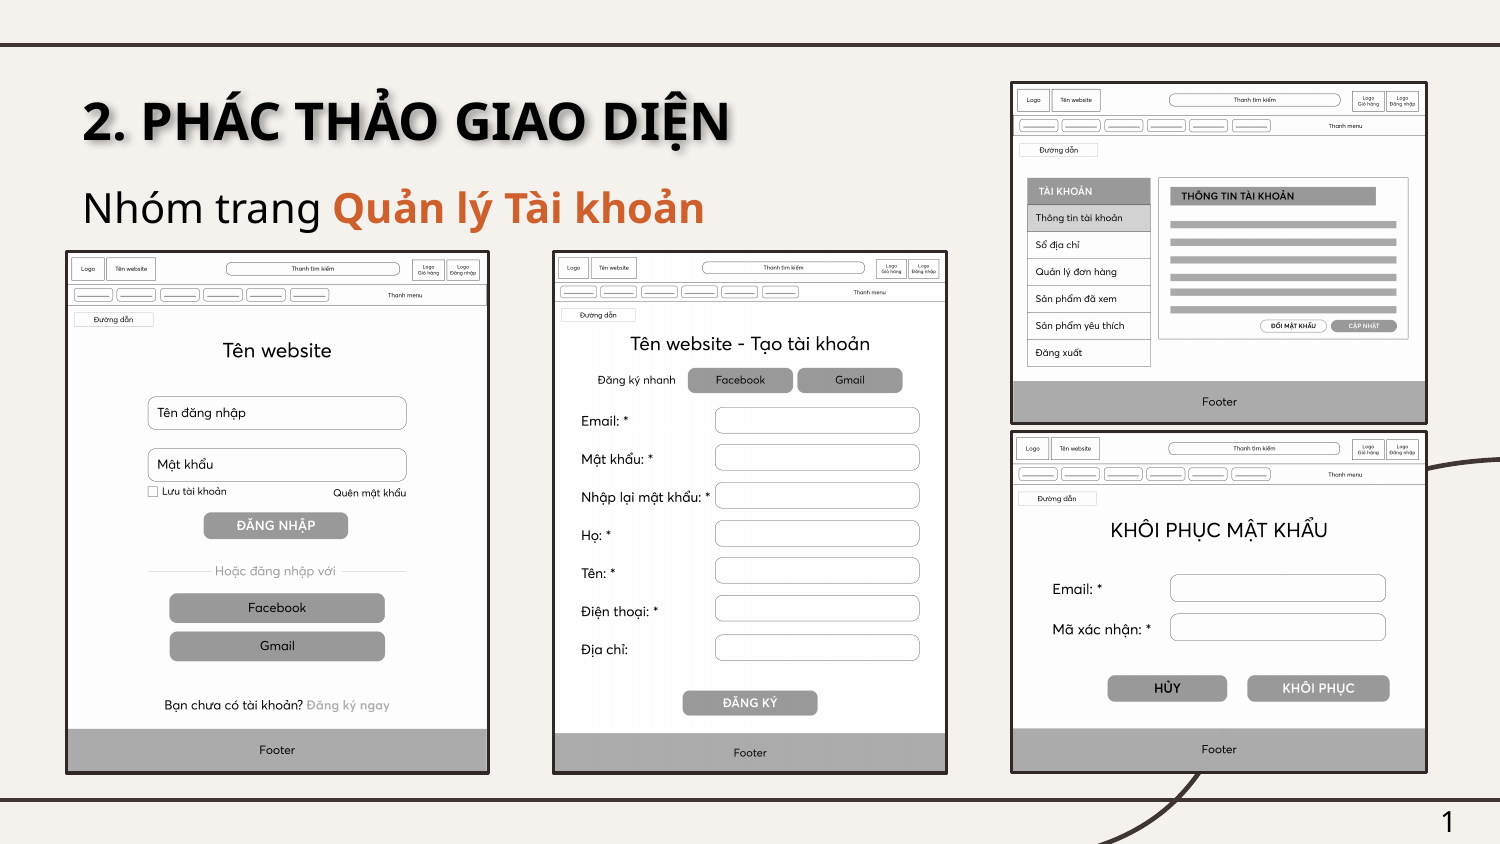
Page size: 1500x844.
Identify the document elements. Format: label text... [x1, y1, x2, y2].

title 2. PHÁC THẢO GIAO DIỆN [67, 72, 998, 167]
picture [1012, 433, 1426, 771]
picture [1012, 84, 1426, 423]
text_box 10 [1425, 796, 1486, 844]
text_box Nhóm trang Quản lý Tài khoản [67, 142, 805, 252]
picture [67, 252, 487, 772]
picture [554, 252, 946, 772]
